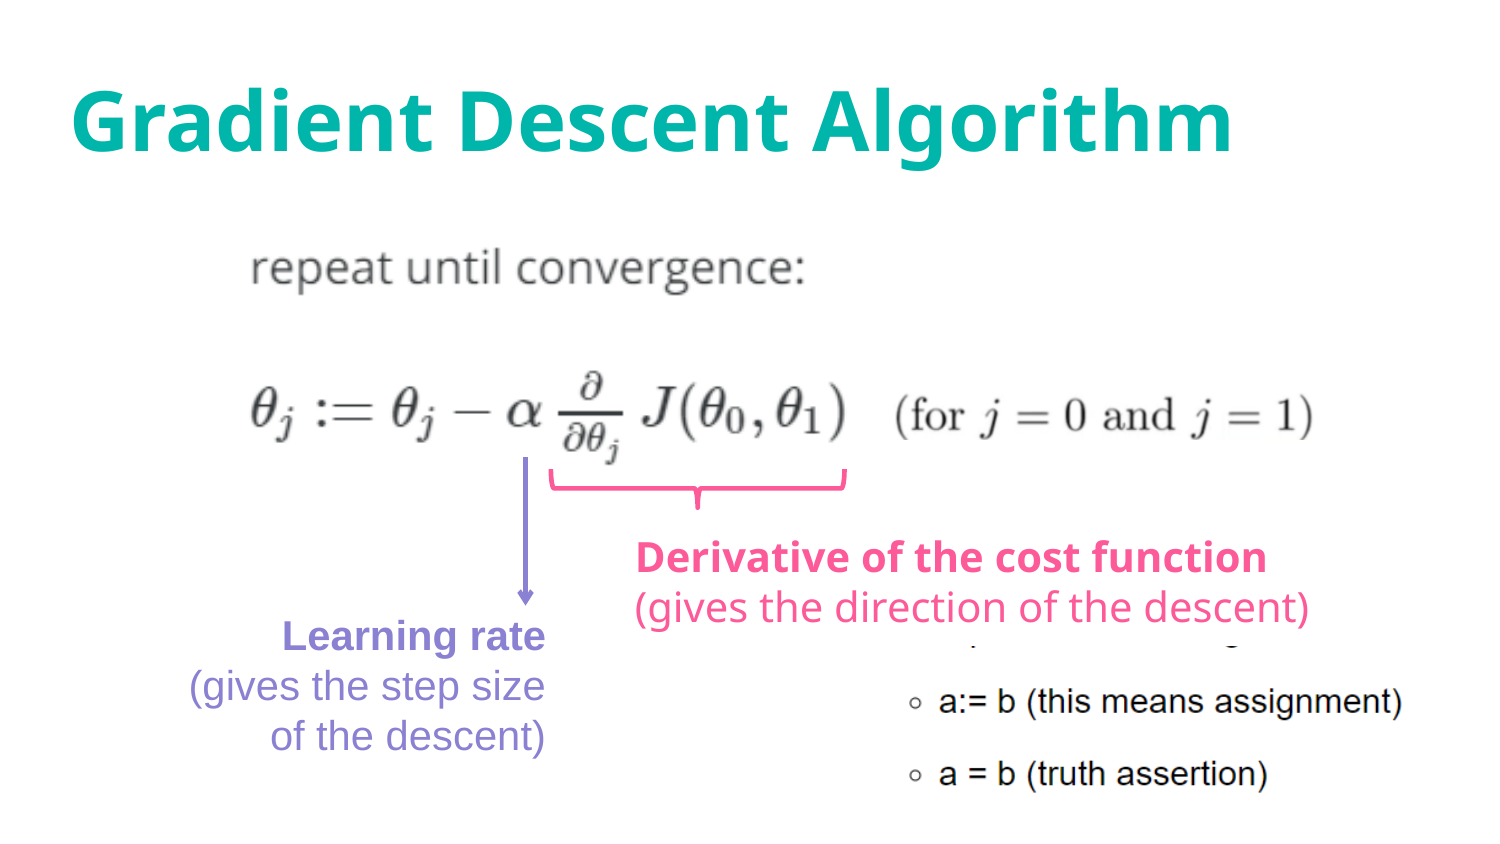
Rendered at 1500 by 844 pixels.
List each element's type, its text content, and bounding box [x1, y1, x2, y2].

picture [881, 645, 1459, 802]
picture [194, 208, 1336, 529]
title Gradient Descent Algorithm [54, 42, 1405, 183]
text_box Derivative of the cost function (gives the direction of the descent) [620, 523, 1500, 639]
text_box Learning rate (gives the step size of the descent) [147, 601, 561, 766]
